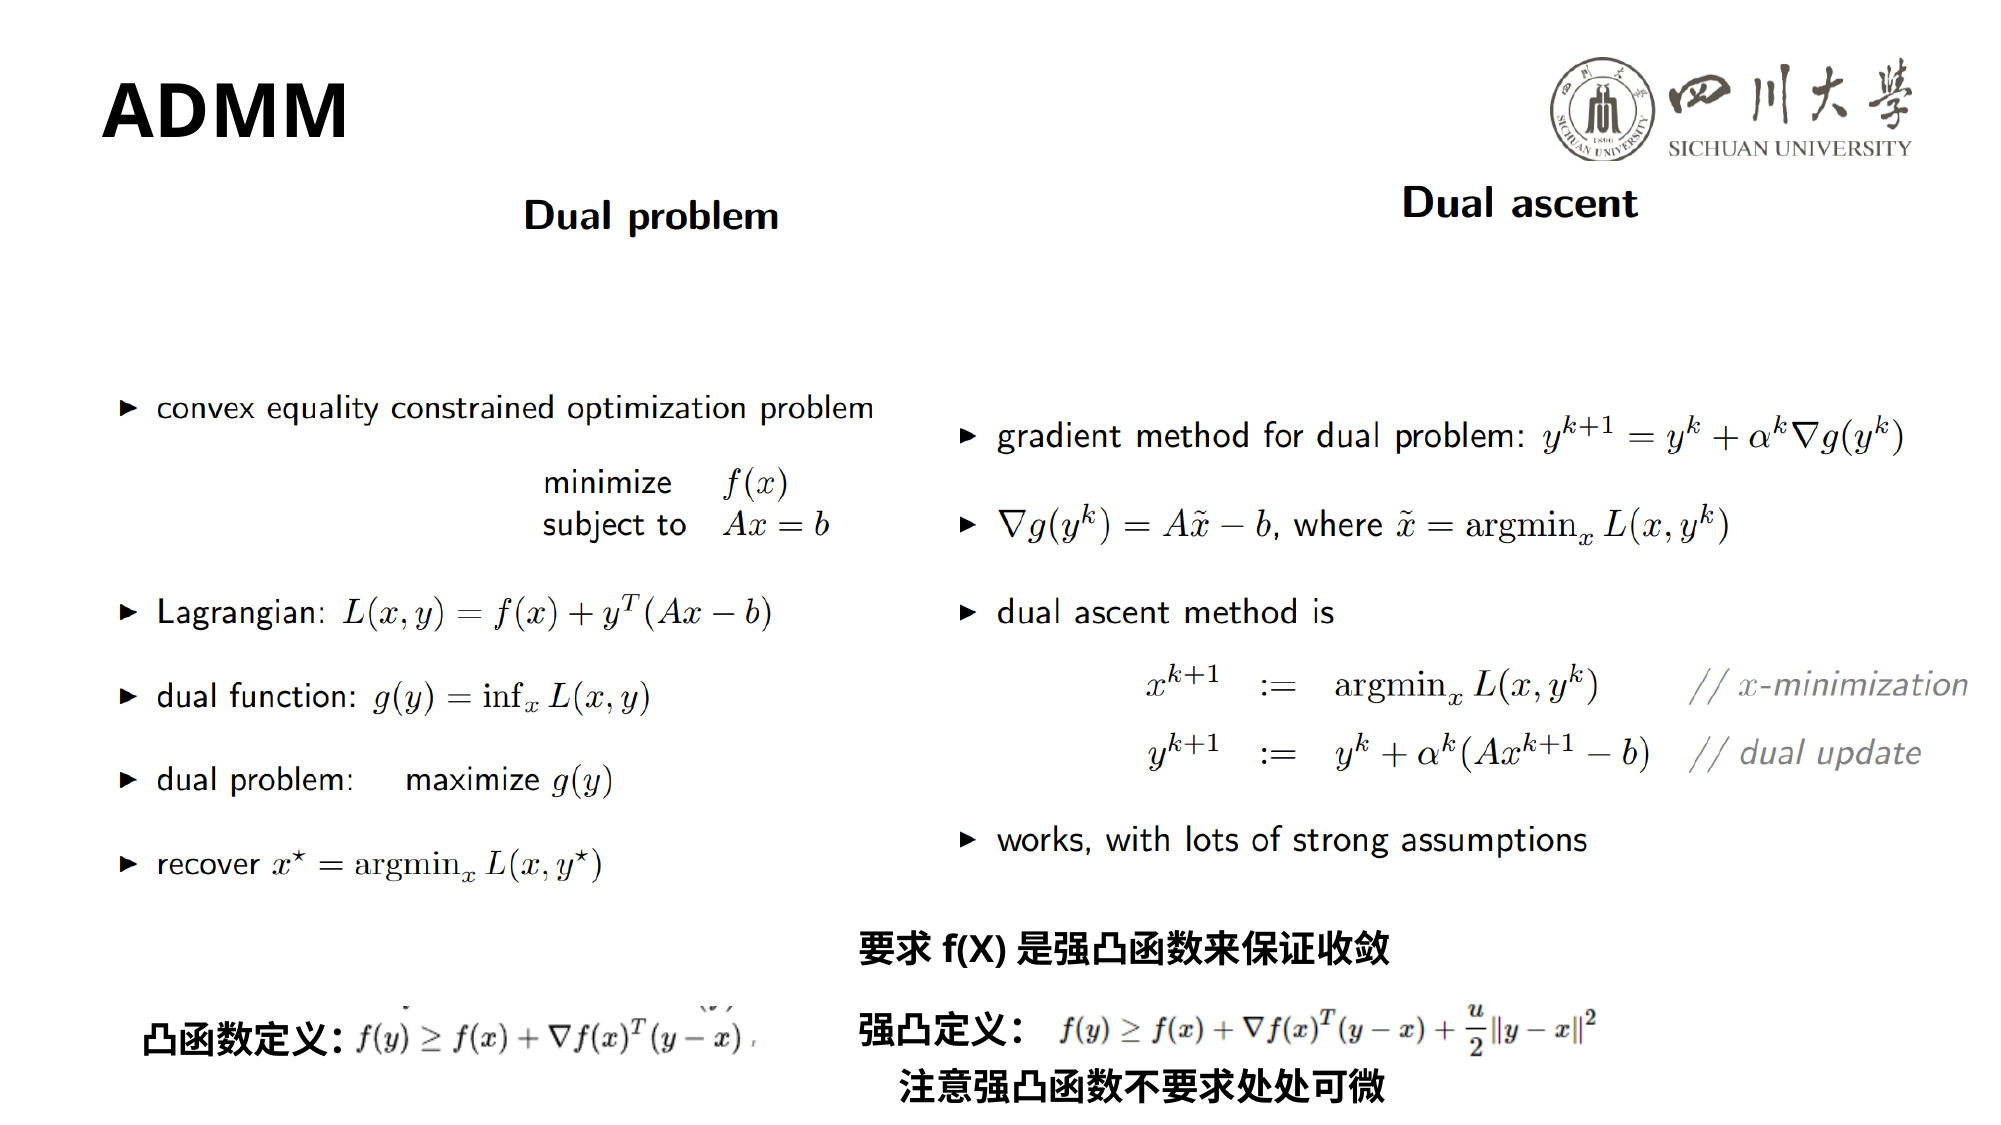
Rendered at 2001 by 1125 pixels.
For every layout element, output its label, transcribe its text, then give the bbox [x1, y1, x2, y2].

picture [960, 57, 1989, 866]
text_box 要求f(X)是强凸函数来保证收敛 [843, 918, 1434, 978]
text_box ADMM [88, 55, 786, 160]
text_box 注意强凸函数不要求处处可微 [884, 1055, 1475, 1116]
text_box 强凸定义： [843, 998, 1047, 1058]
picture [88, 176, 900, 902]
picture [1047, 992, 1610, 1072]
text_box 凸函数定义： [126, 1008, 341, 1069]
picture [341, 1006, 762, 1072]
